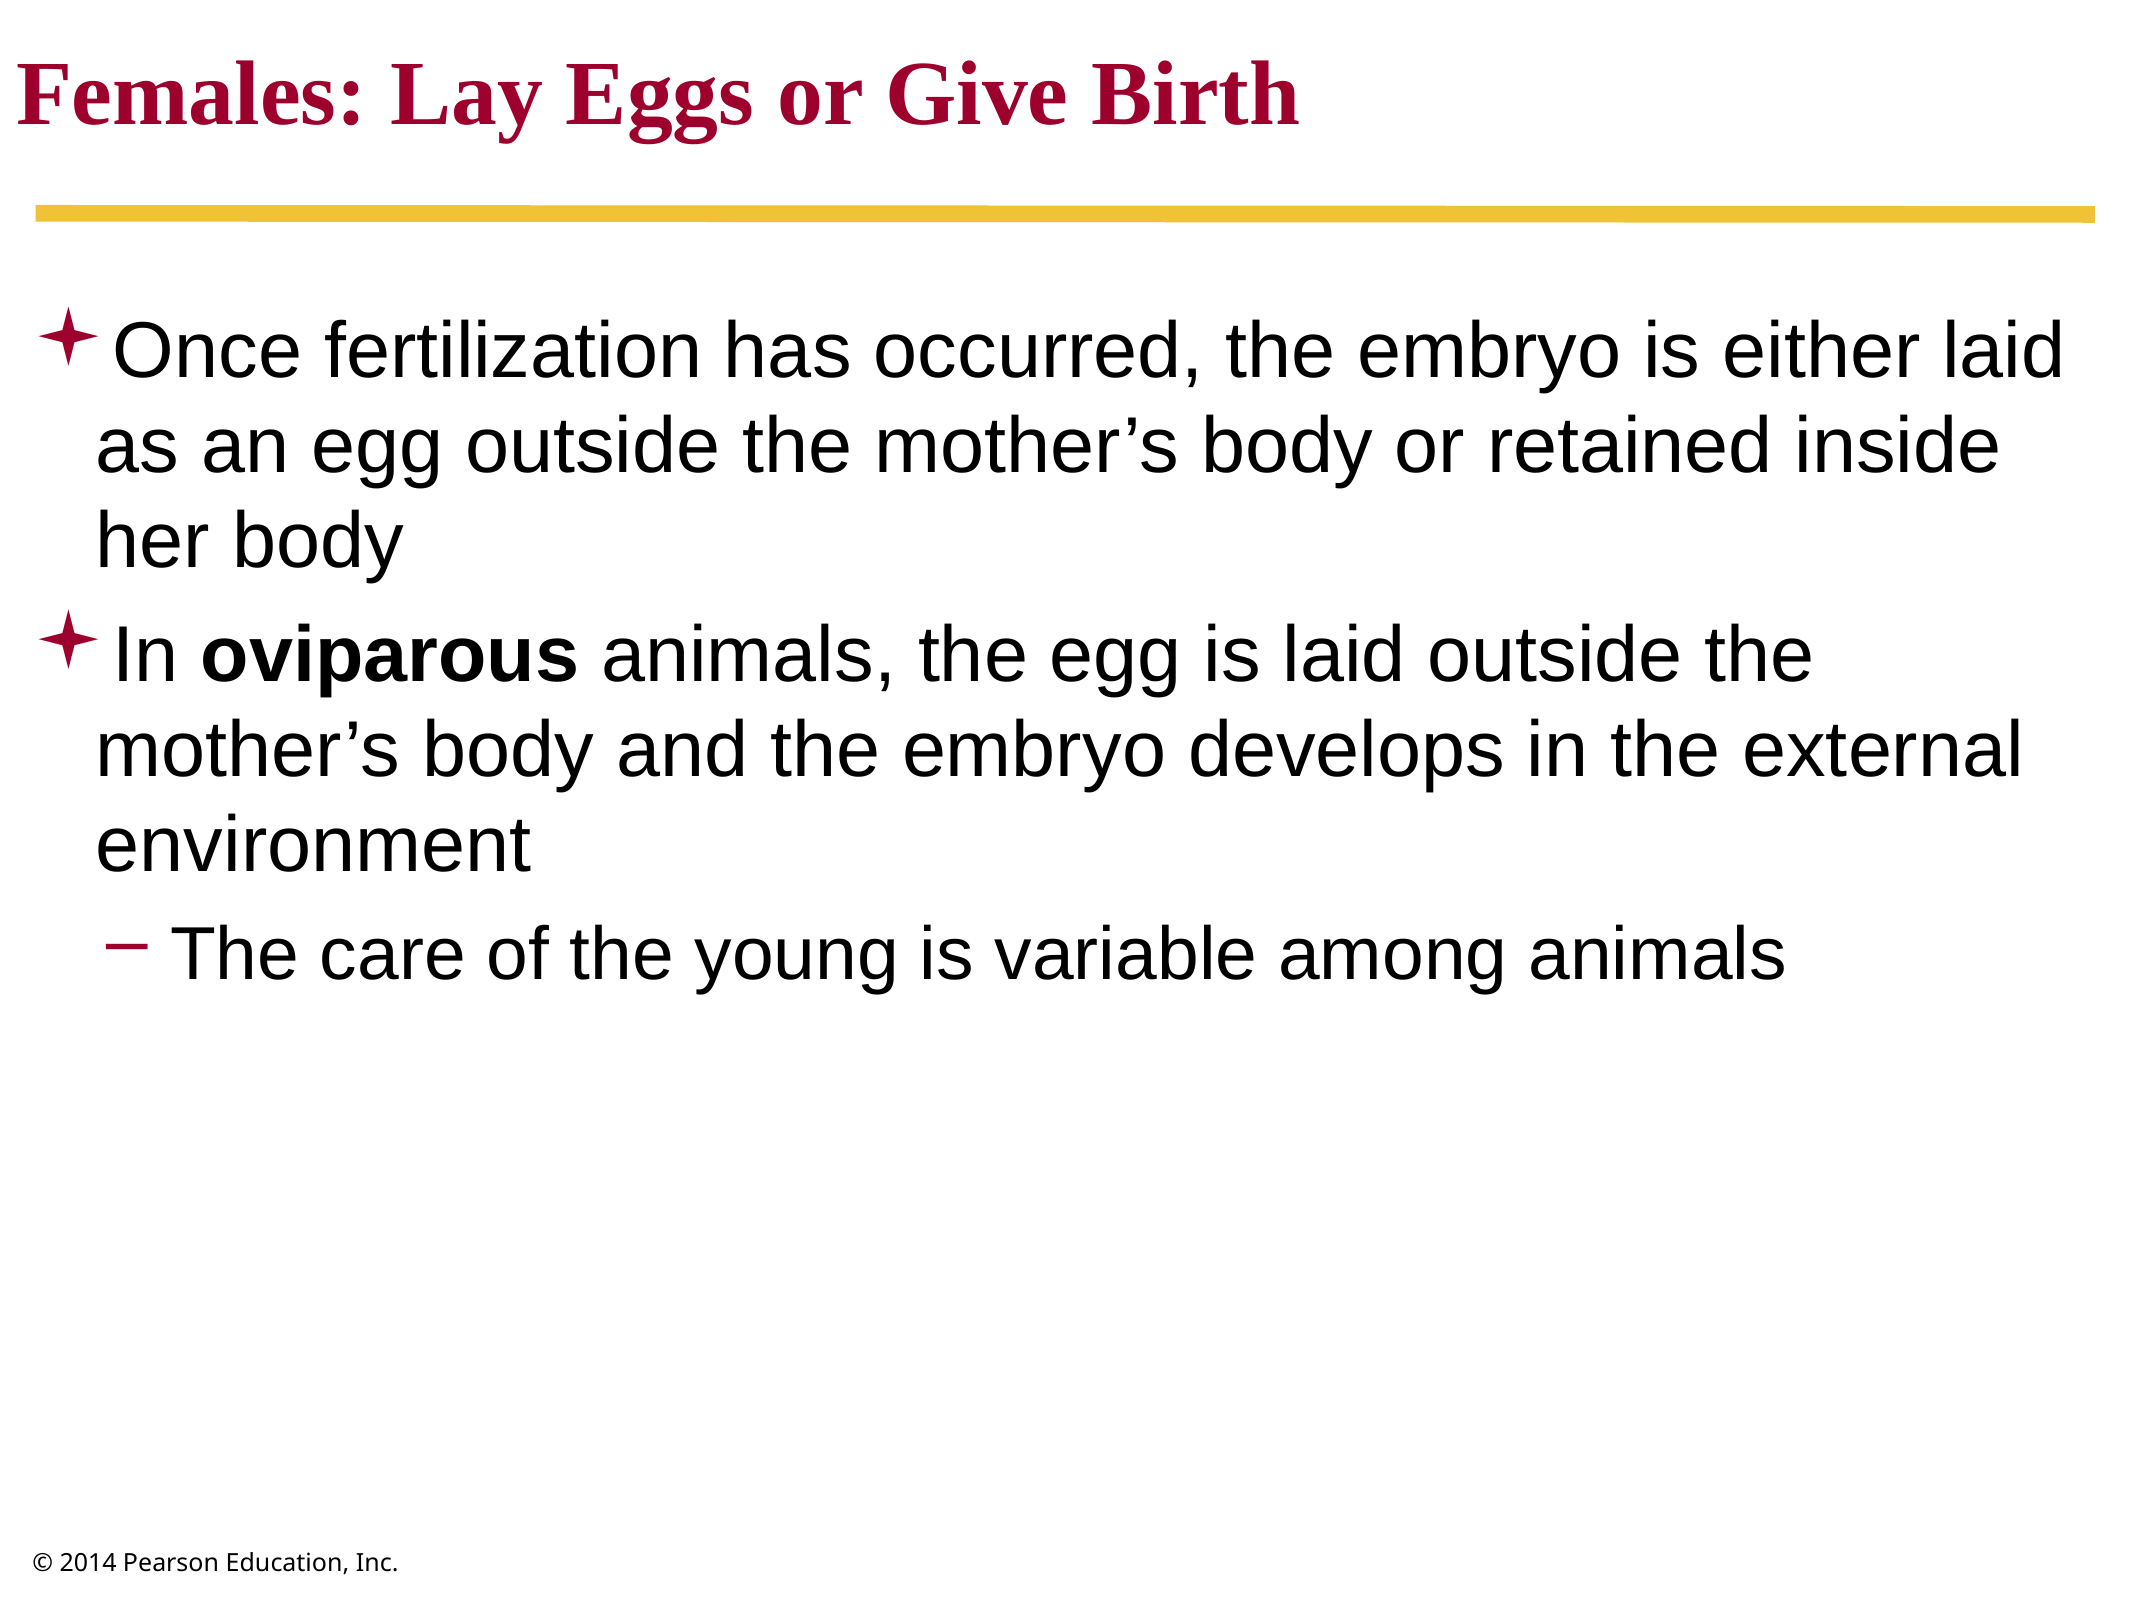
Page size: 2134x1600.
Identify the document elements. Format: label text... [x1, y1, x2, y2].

title Females: Lay Eggs or Give Birth [15, 44, 2064, 238]
list Once fertilization has occurred, the embryo is either laid as an egg outside the mother’s body or retained inside her body In oviparous animals, the egg is laid outside the mother’s body and the embryo develops in the external environment The care of the young is variable among animals [33, 297, 2082, 1503]
